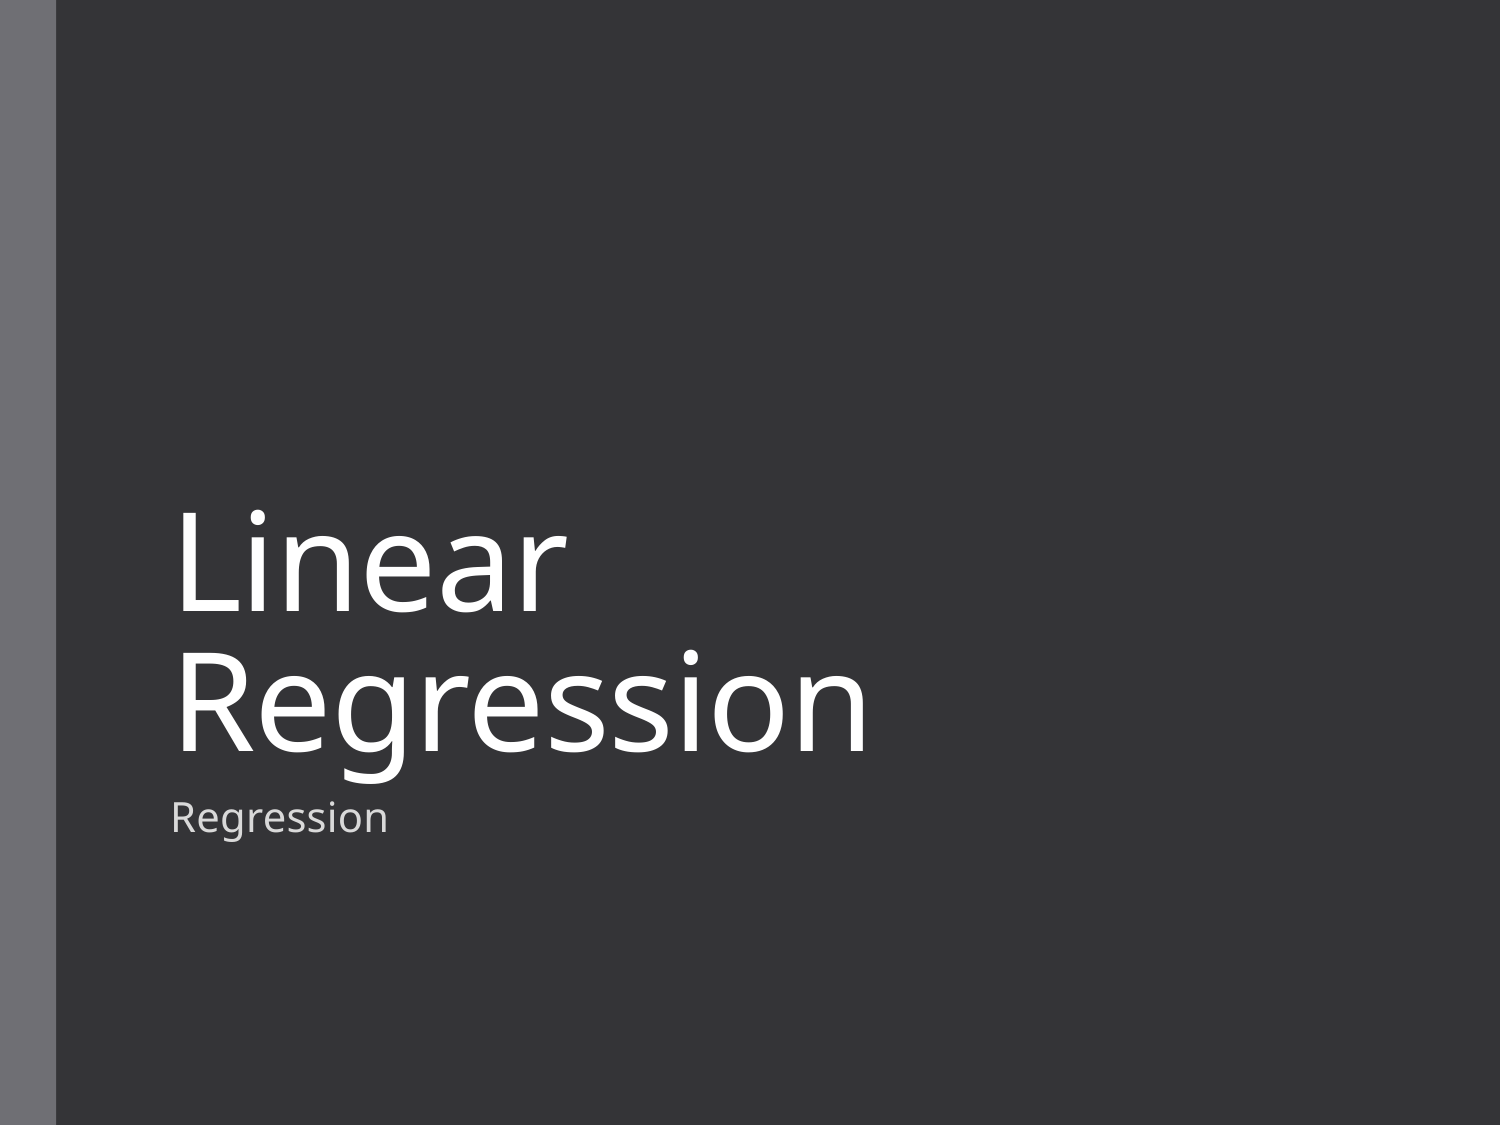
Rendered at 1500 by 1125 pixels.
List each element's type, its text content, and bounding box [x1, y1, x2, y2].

title Linear Regression [155, 124, 1314, 787]
subtitle Regression [155, 787, 1314, 1065]
